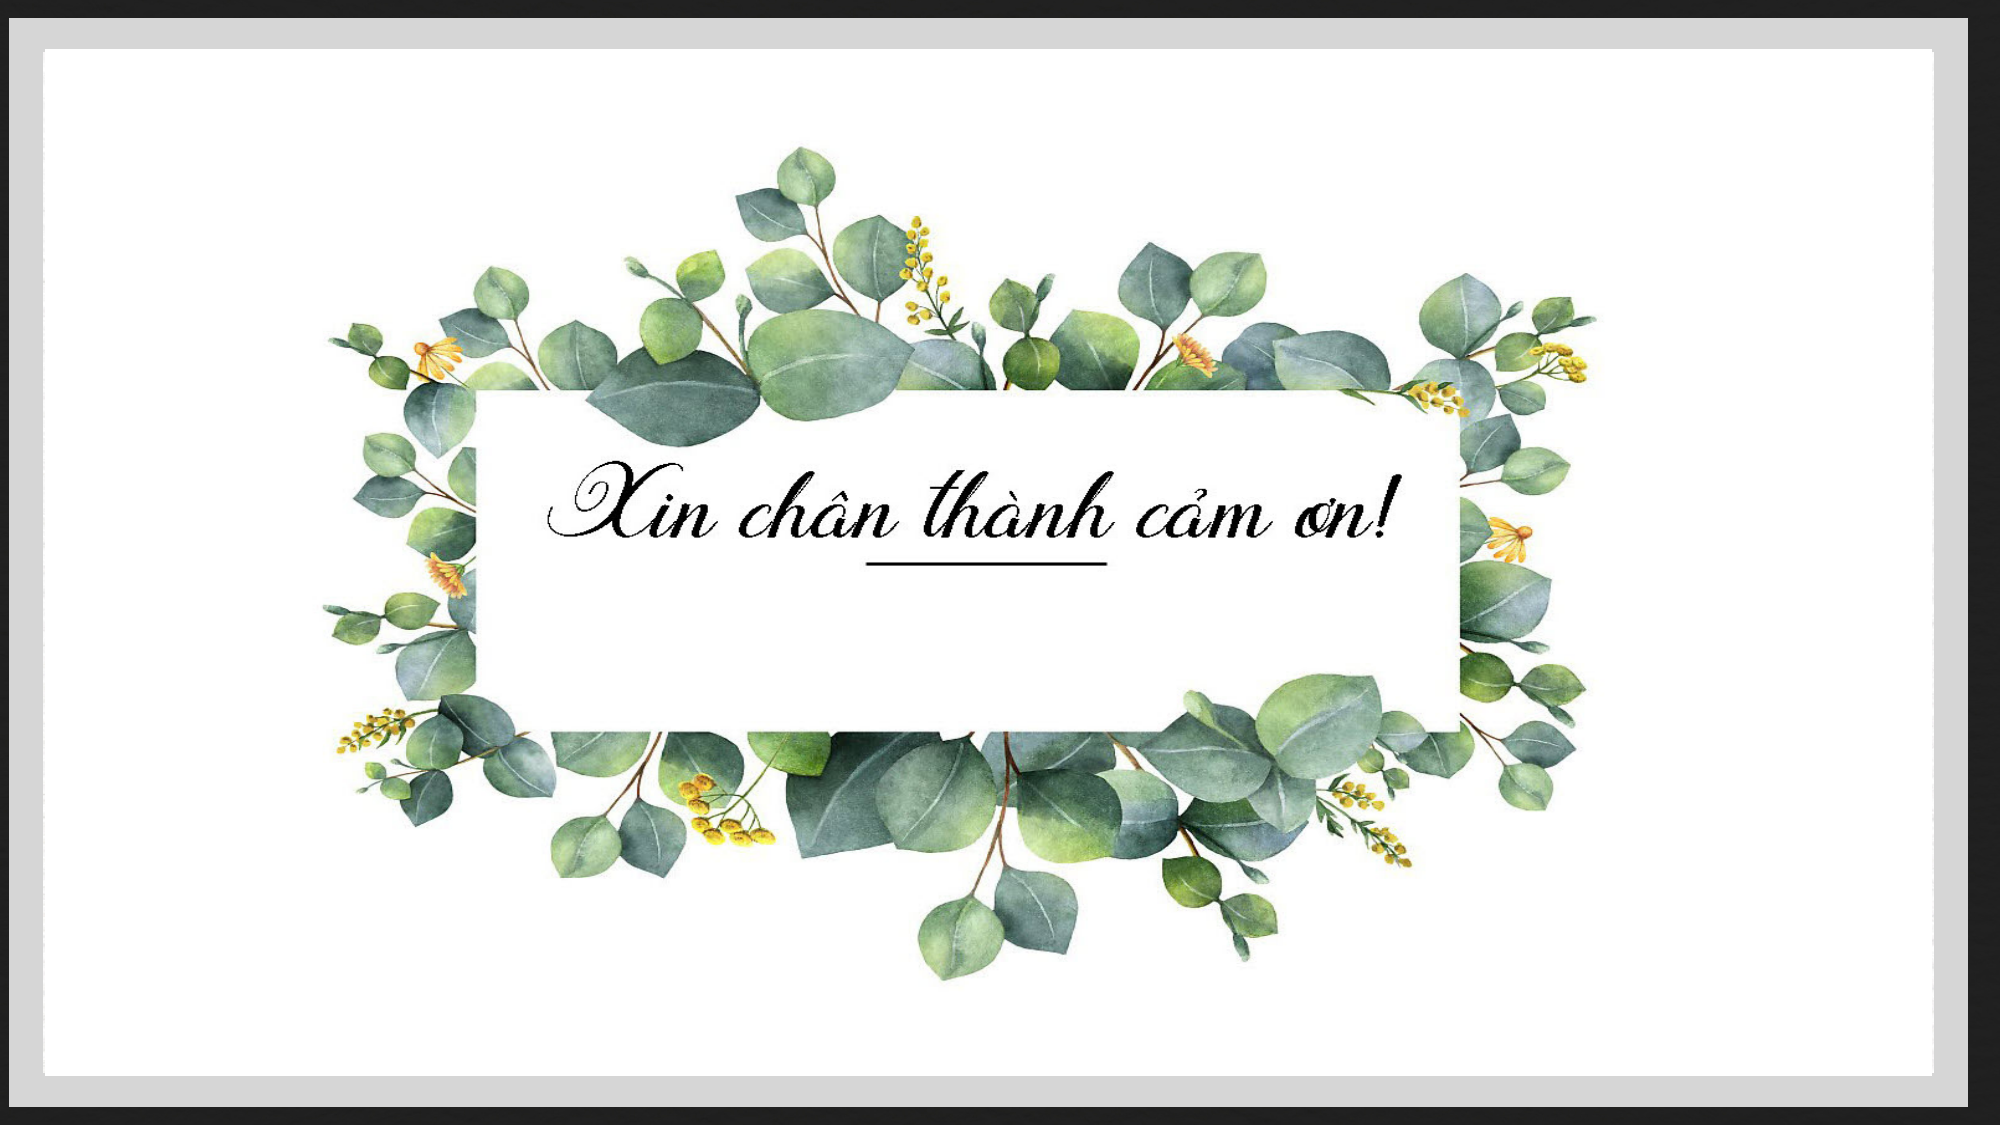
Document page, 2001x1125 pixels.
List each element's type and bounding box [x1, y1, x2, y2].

text_box [0, 0, 2000, 1125]
text_box [26, 34, 1952, 1090]
picture [45, 49, 1932, 1076]
